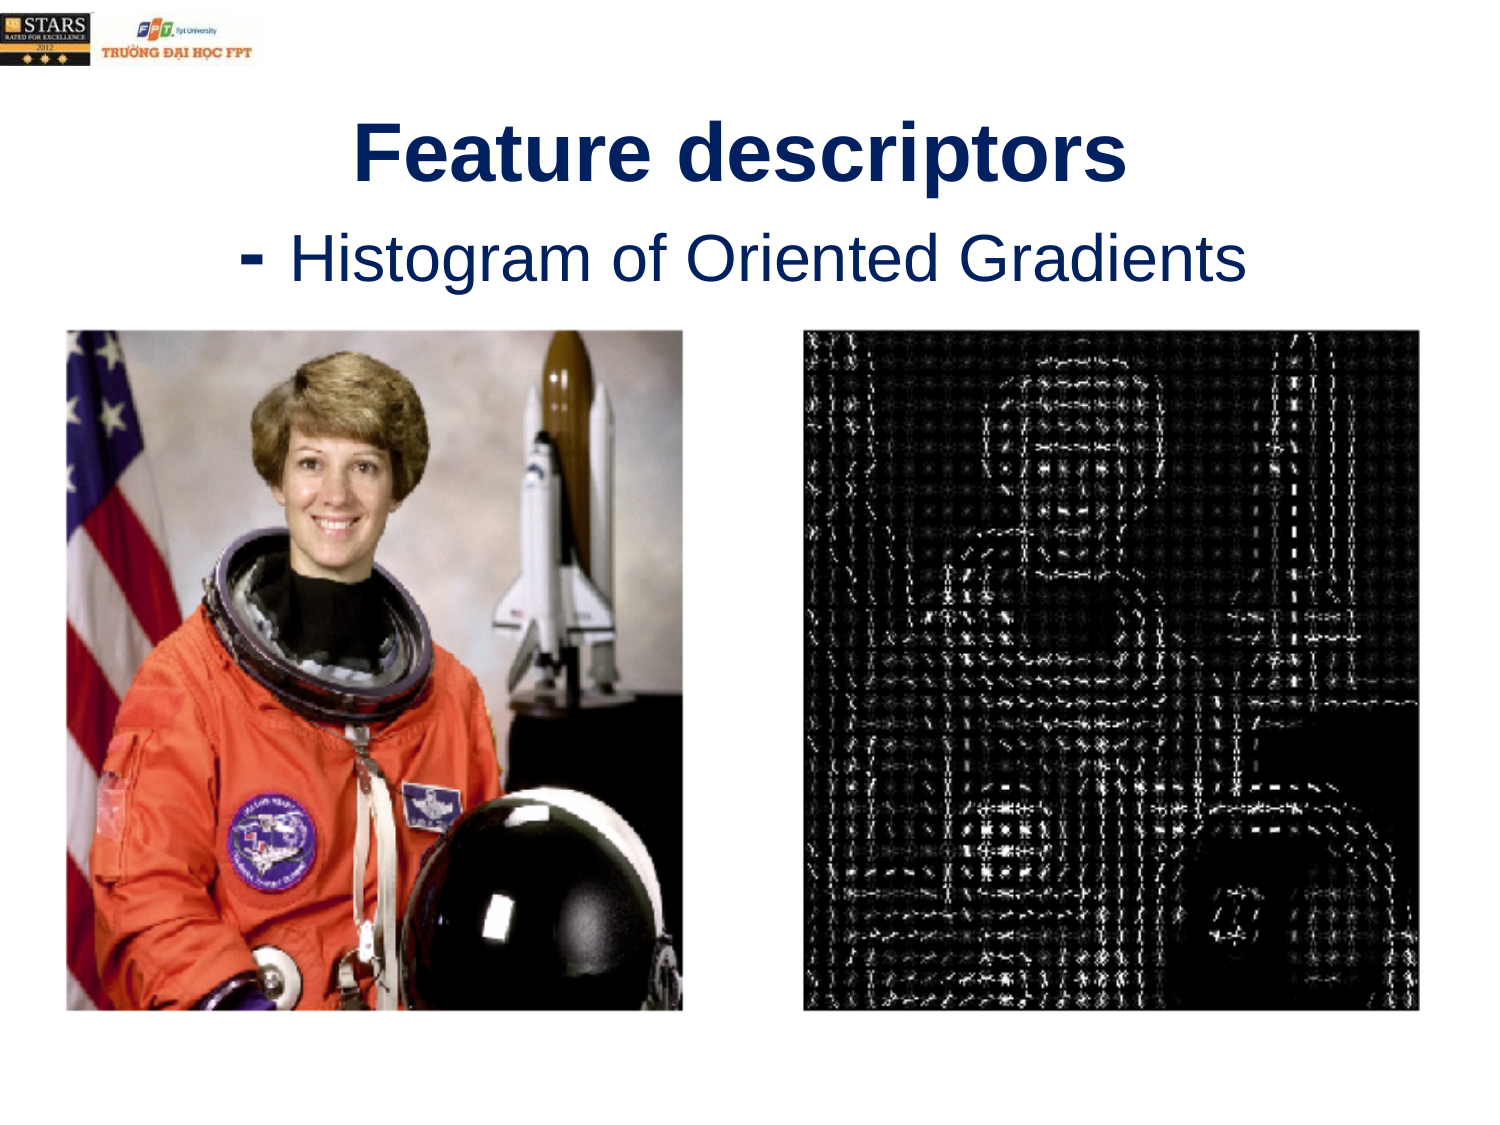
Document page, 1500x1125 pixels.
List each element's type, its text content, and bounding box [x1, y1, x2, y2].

title Feature descriptors - Histogram of Oriented Gradients [80, 97, 1425, 300]
picture [62, 326, 1426, 1018]
picture [0, 12, 263, 66]
